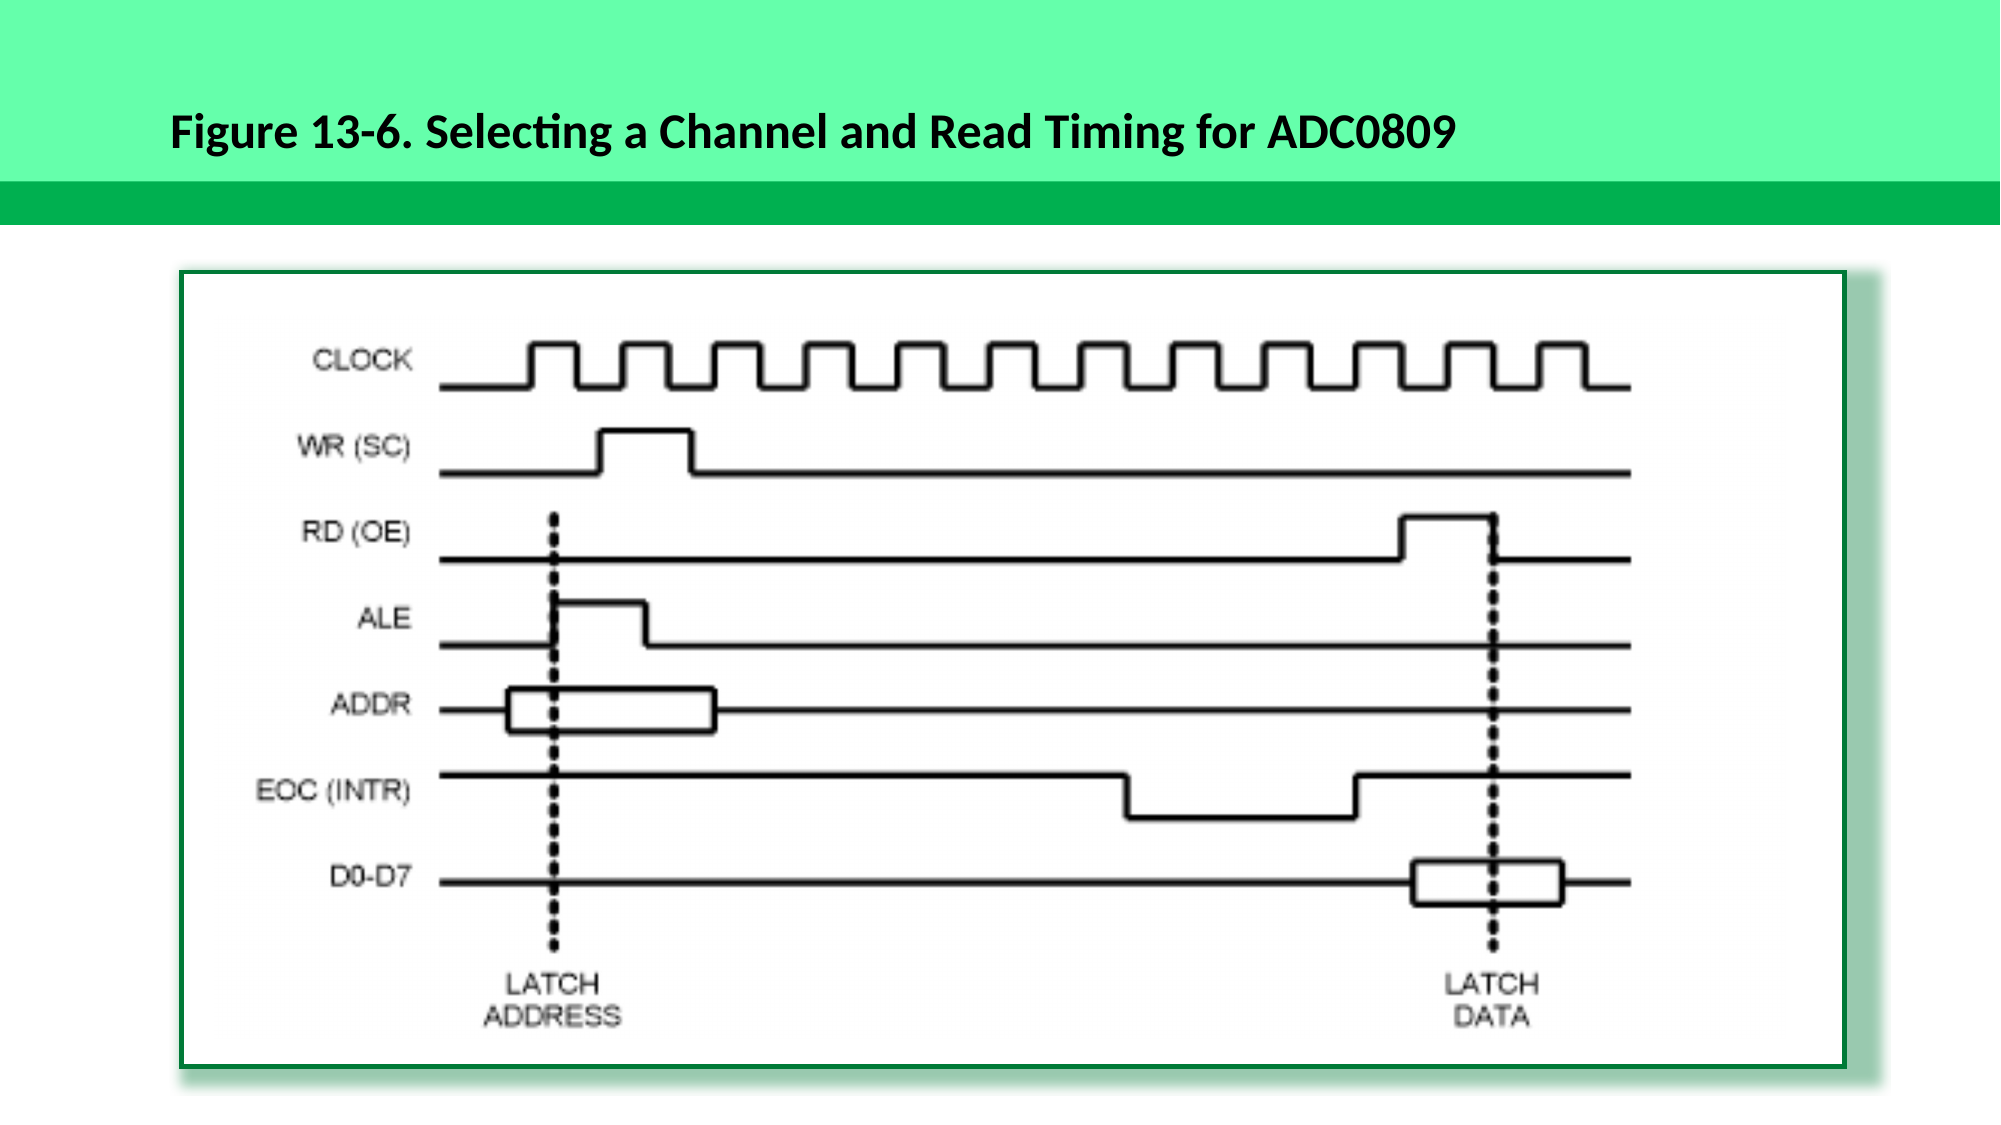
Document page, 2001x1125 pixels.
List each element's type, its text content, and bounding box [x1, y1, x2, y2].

text_box [0, 0, 2000, 182]
text_box Figure 13-6. Selecting a Channel and Read Timing for ADC0809 [155, 90, 1845, 166]
text_box [0, 182, 2000, 226]
picture [214, 315, 1786, 1039]
text_box [180, 271, 1845, 1068]
